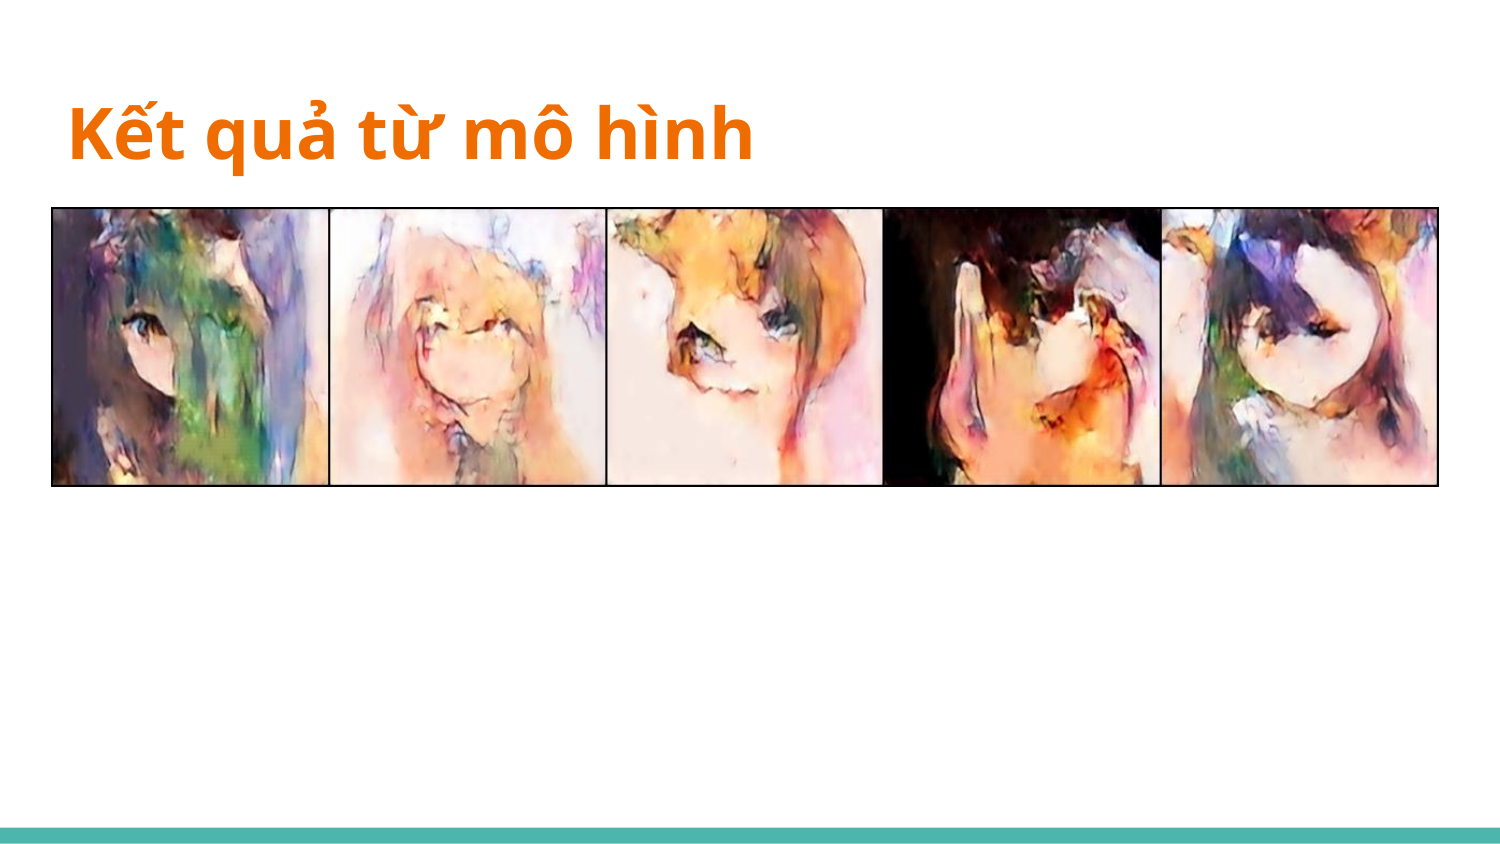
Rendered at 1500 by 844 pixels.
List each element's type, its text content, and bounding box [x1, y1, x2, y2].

picture [50, 207, 1440, 488]
title Kết quả từ mô hình [51, 72, 1449, 189]
